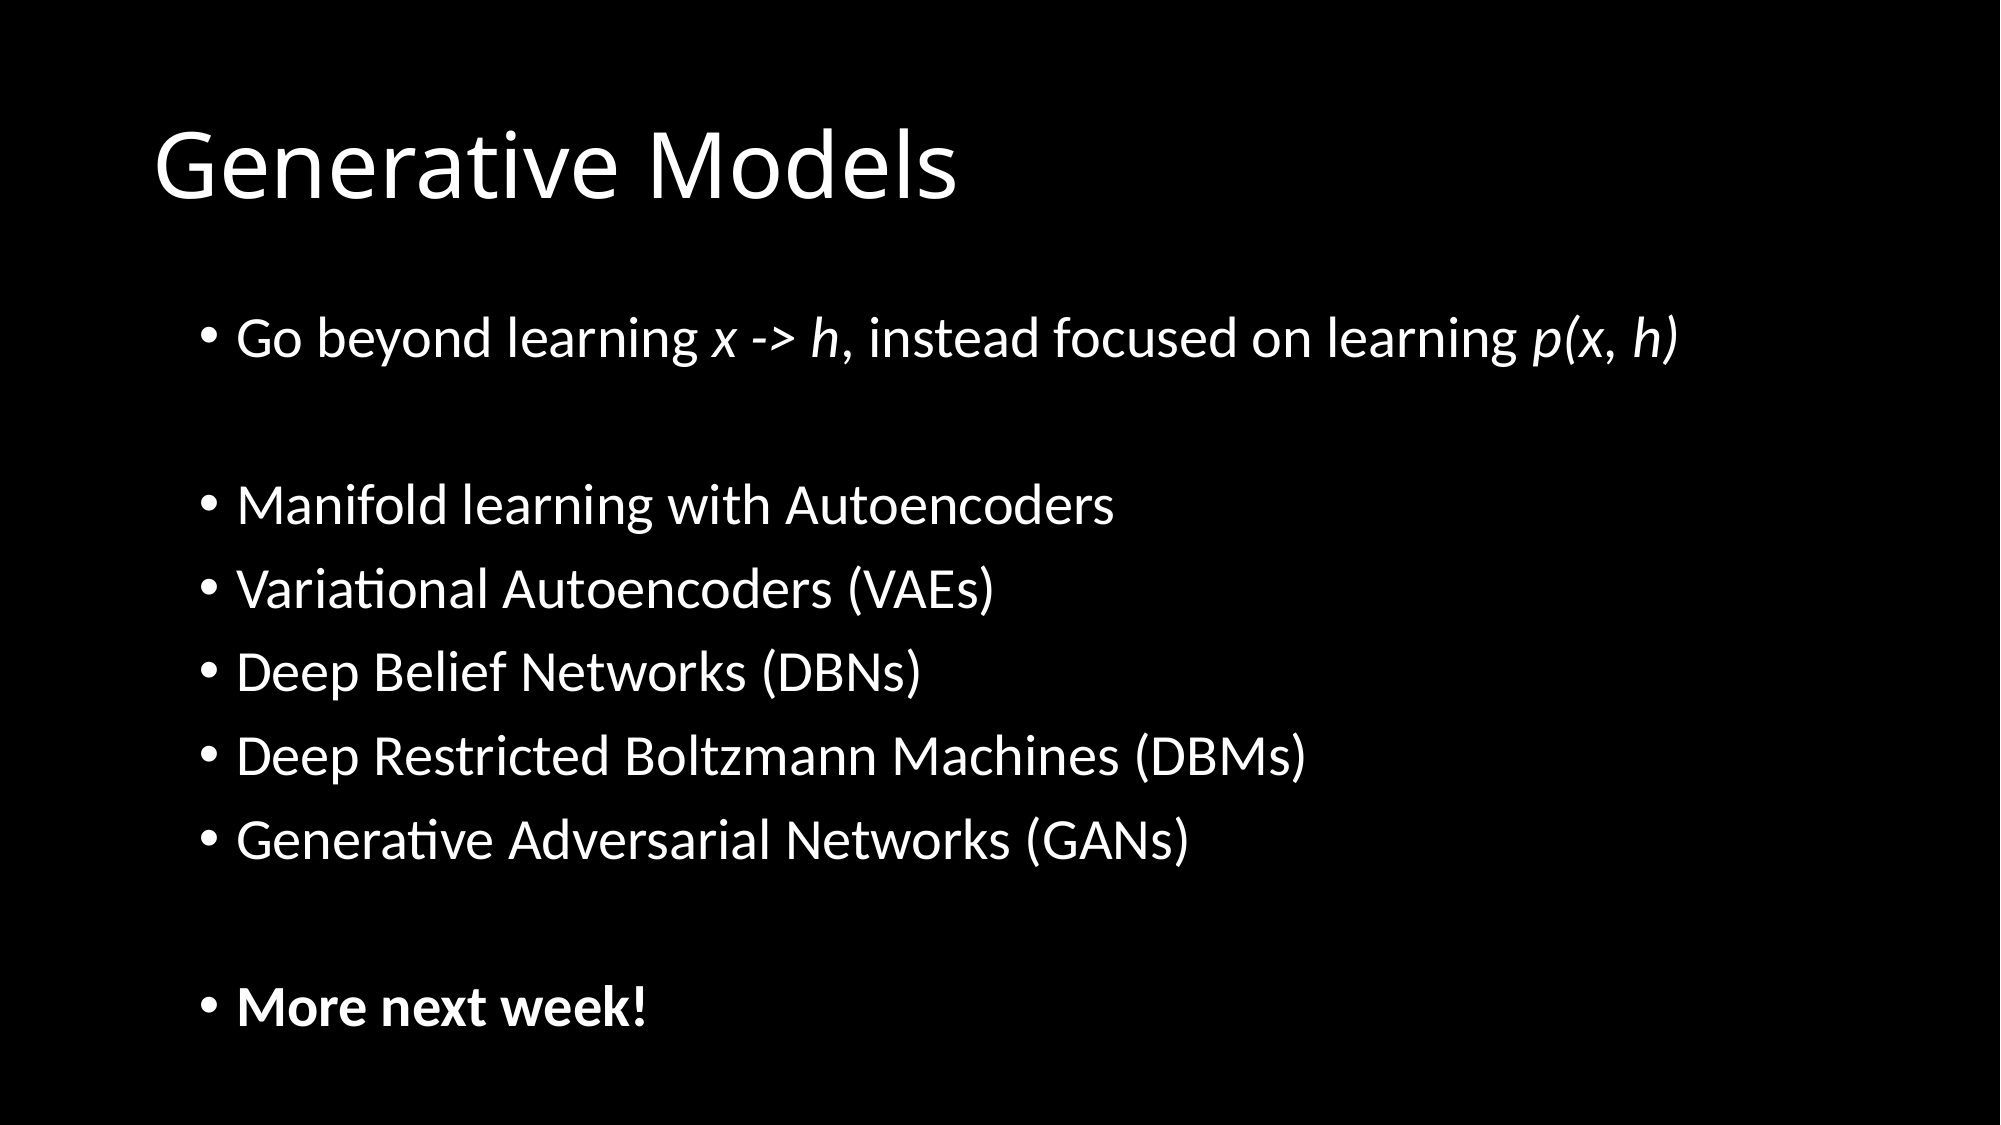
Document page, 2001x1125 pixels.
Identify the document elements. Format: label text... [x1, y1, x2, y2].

title Generative Models [137, 59, 1863, 278]
list Go beyond learning x -> h, instead focused on learning p(x, h) Manifold learning with Autoencoders Variational Autoencoders (VAEs) Deep Belief Networks (DBNs) Deep Restricted Boltzmann Machines (DBMs) Generative Adversarial Networks (GANs) More next week! [183, 299, 1863, 1125]
